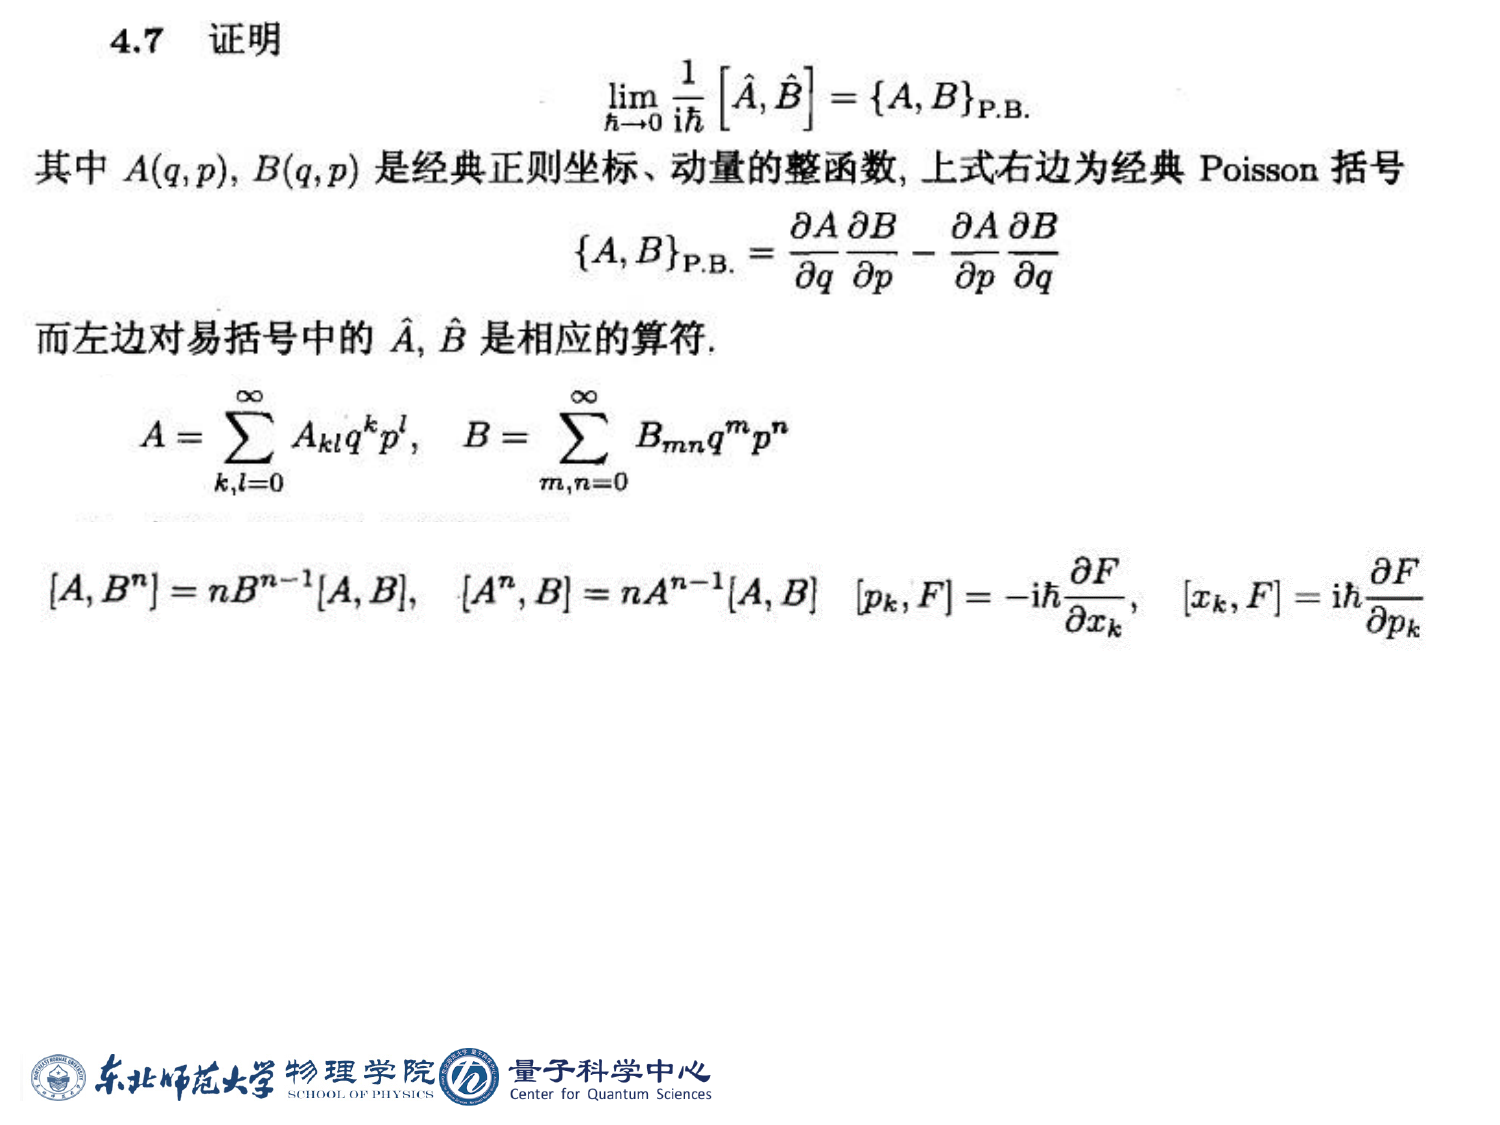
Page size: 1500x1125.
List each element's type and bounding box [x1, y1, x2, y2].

picture [74, 374, 811, 523]
picture [17, 20, 1409, 365]
picture [17, 547, 1461, 662]
picture [20, 1046, 719, 1108]
